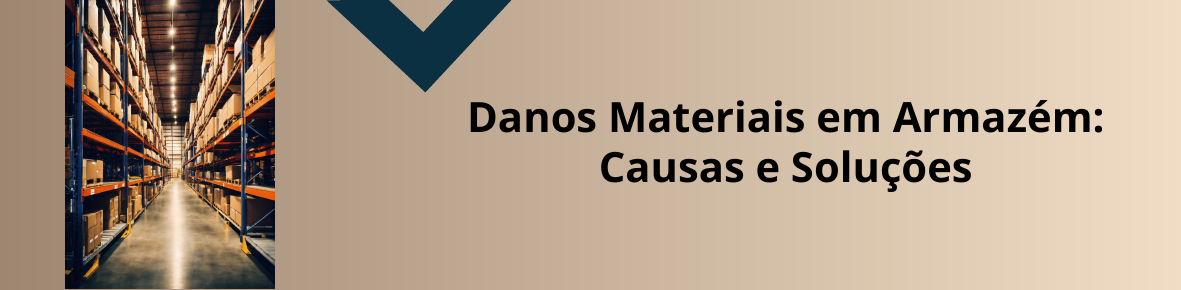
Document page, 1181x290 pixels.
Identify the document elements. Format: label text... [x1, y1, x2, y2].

text_box Danos Materiais em Armazém: Causas e Soluções [391, 83, 1181, 199]
text_box [323, 0, 514, 83]
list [65, 0, 276, 289]
text_box [0, 0, 1181, 290]
